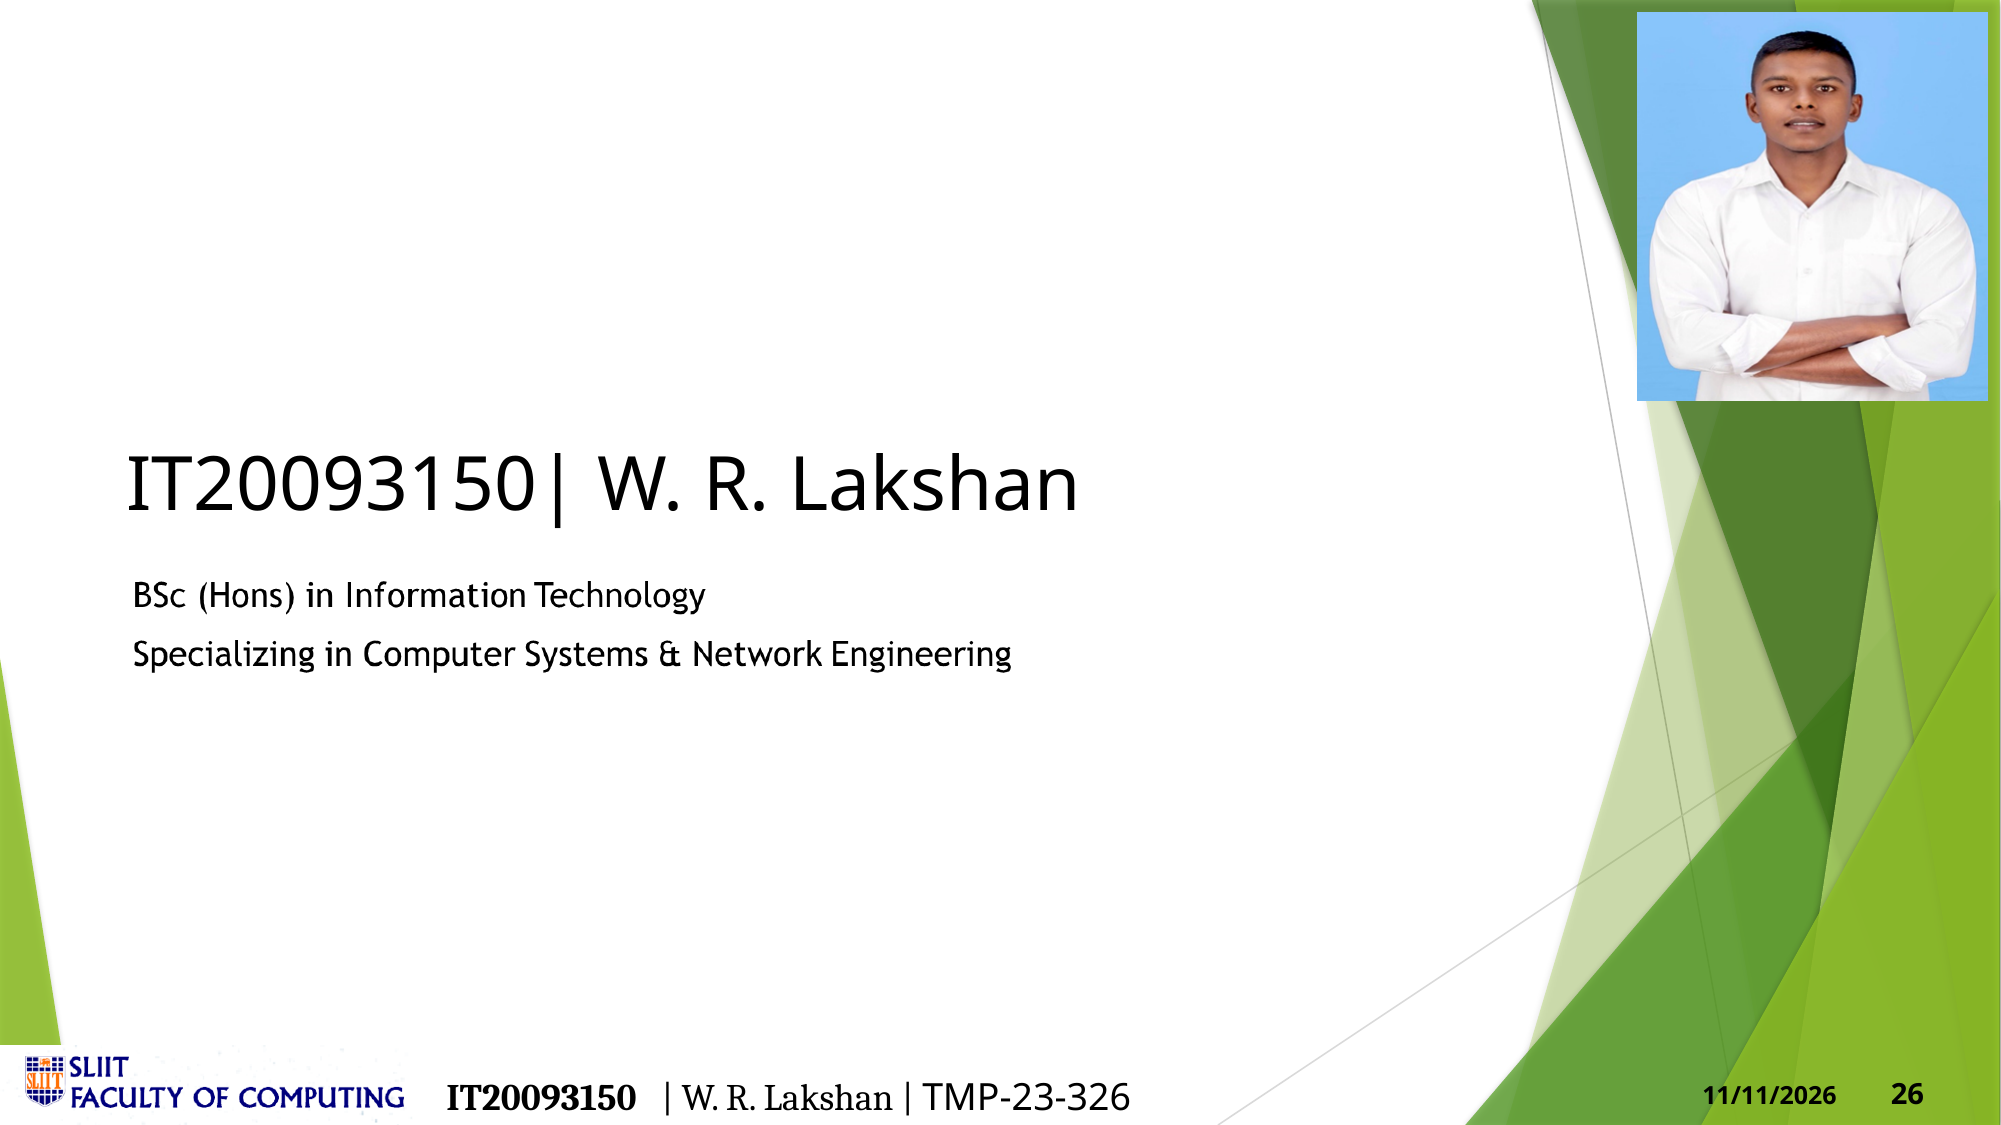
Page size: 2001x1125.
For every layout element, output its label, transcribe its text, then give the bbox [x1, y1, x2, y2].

text_box IT20093150 | W. R. Lakshan | TMP-23-326 [430, 1063, 1551, 1125]
picture [0, 1045, 413, 1125]
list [110, 561, 1522, 772]
title IT20093150| W. R. Lakshan [111, 428, 1522, 550]
picture [1636, 11, 1988, 402]
